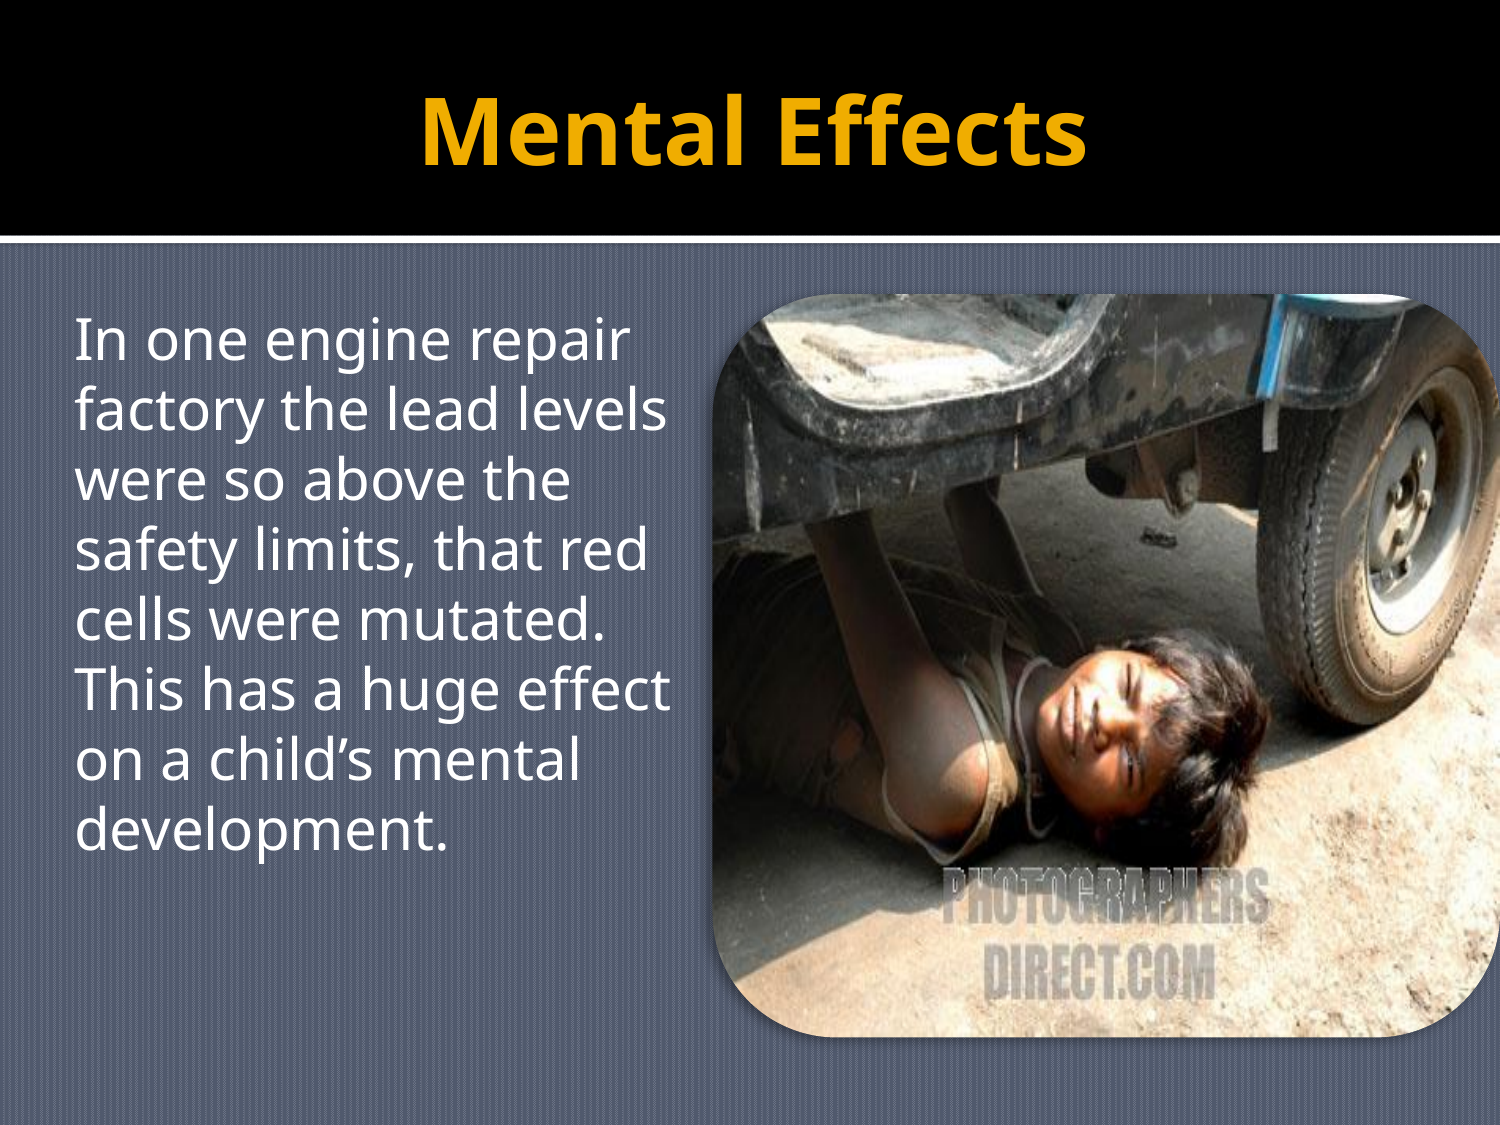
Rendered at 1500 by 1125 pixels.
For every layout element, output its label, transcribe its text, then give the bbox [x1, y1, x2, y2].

picture [712, 294, 1500, 1038]
title Mental Effects [75, 24, 1425, 231]
list In one engine repair factory the lead levels were so above the safety limits, that red cells were mutated. This has a huge effect on a child’s mental development. [0, 287, 725, 1088]
